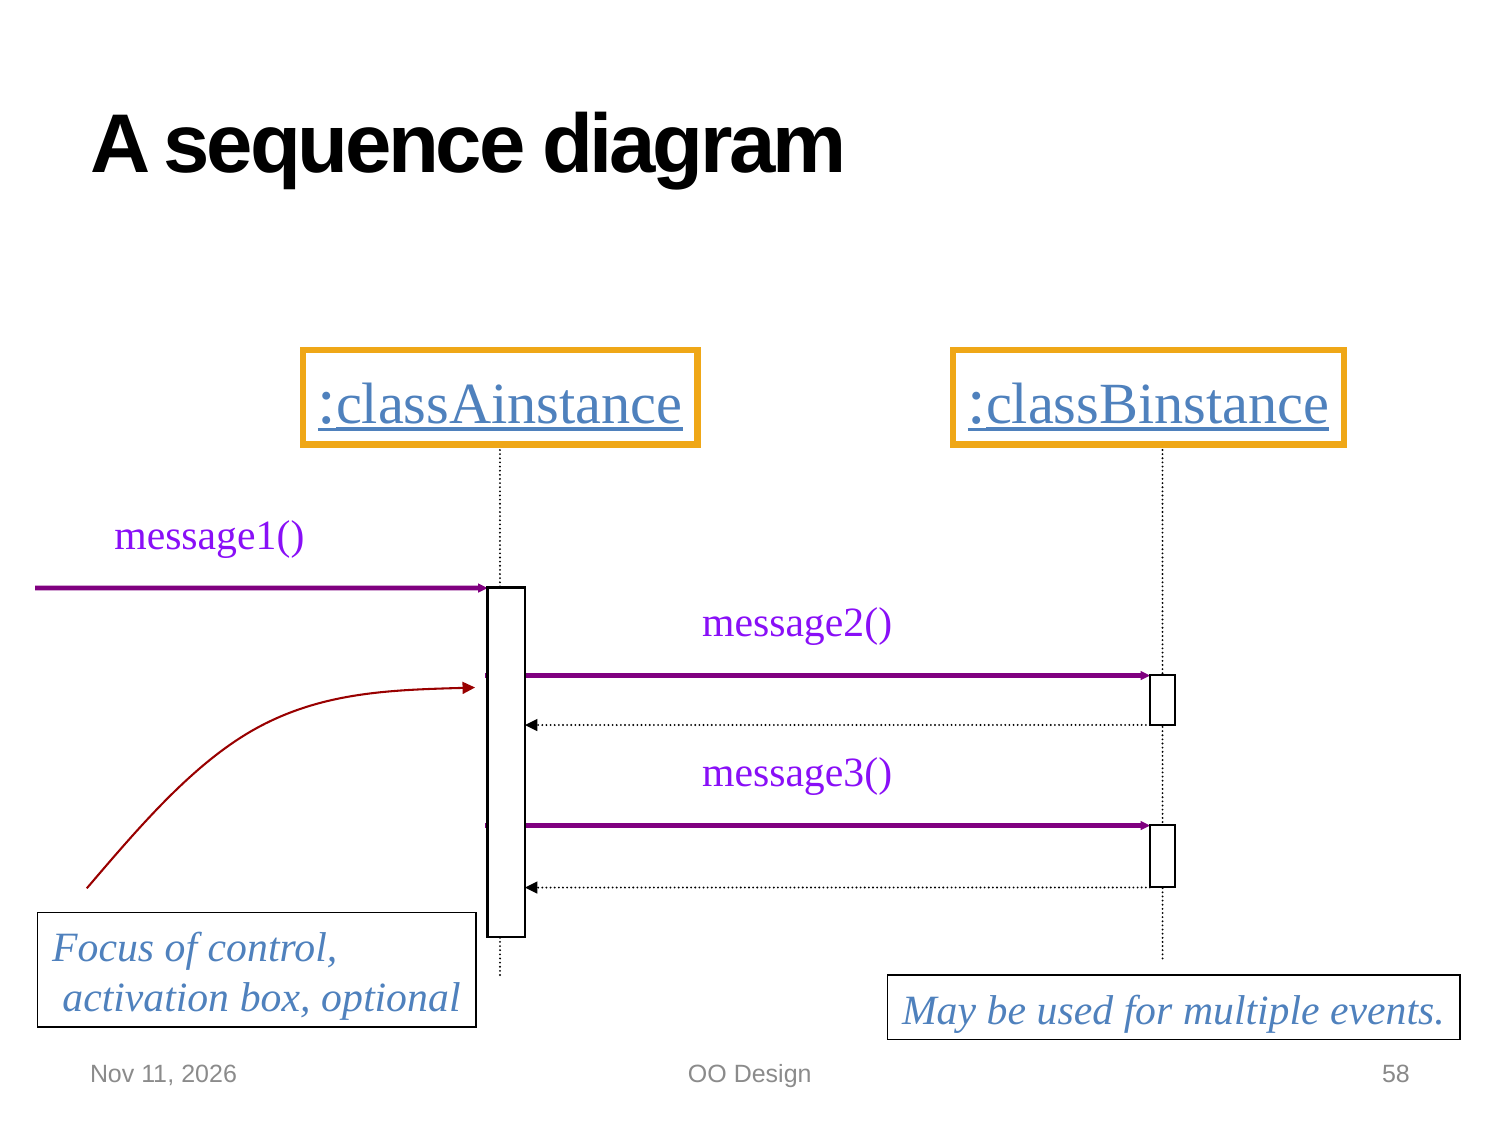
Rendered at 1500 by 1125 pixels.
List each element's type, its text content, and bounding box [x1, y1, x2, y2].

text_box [487, 587, 1151, 676]
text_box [299, 349, 1348, 976]
slide_number 58 [1074, 1042, 1425, 1103]
text_box May be used for multiple events. [887, 975, 1461, 1040]
slide_number 15-Oct-22 [75, 1042, 425, 1103]
title A sequence diagram [75, 45, 1425, 233]
footer OO Design [512, 1042, 988, 1103]
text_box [37, 499, 294, 589]
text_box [37, 687, 476, 1030]
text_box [487, 737, 1151, 826]
